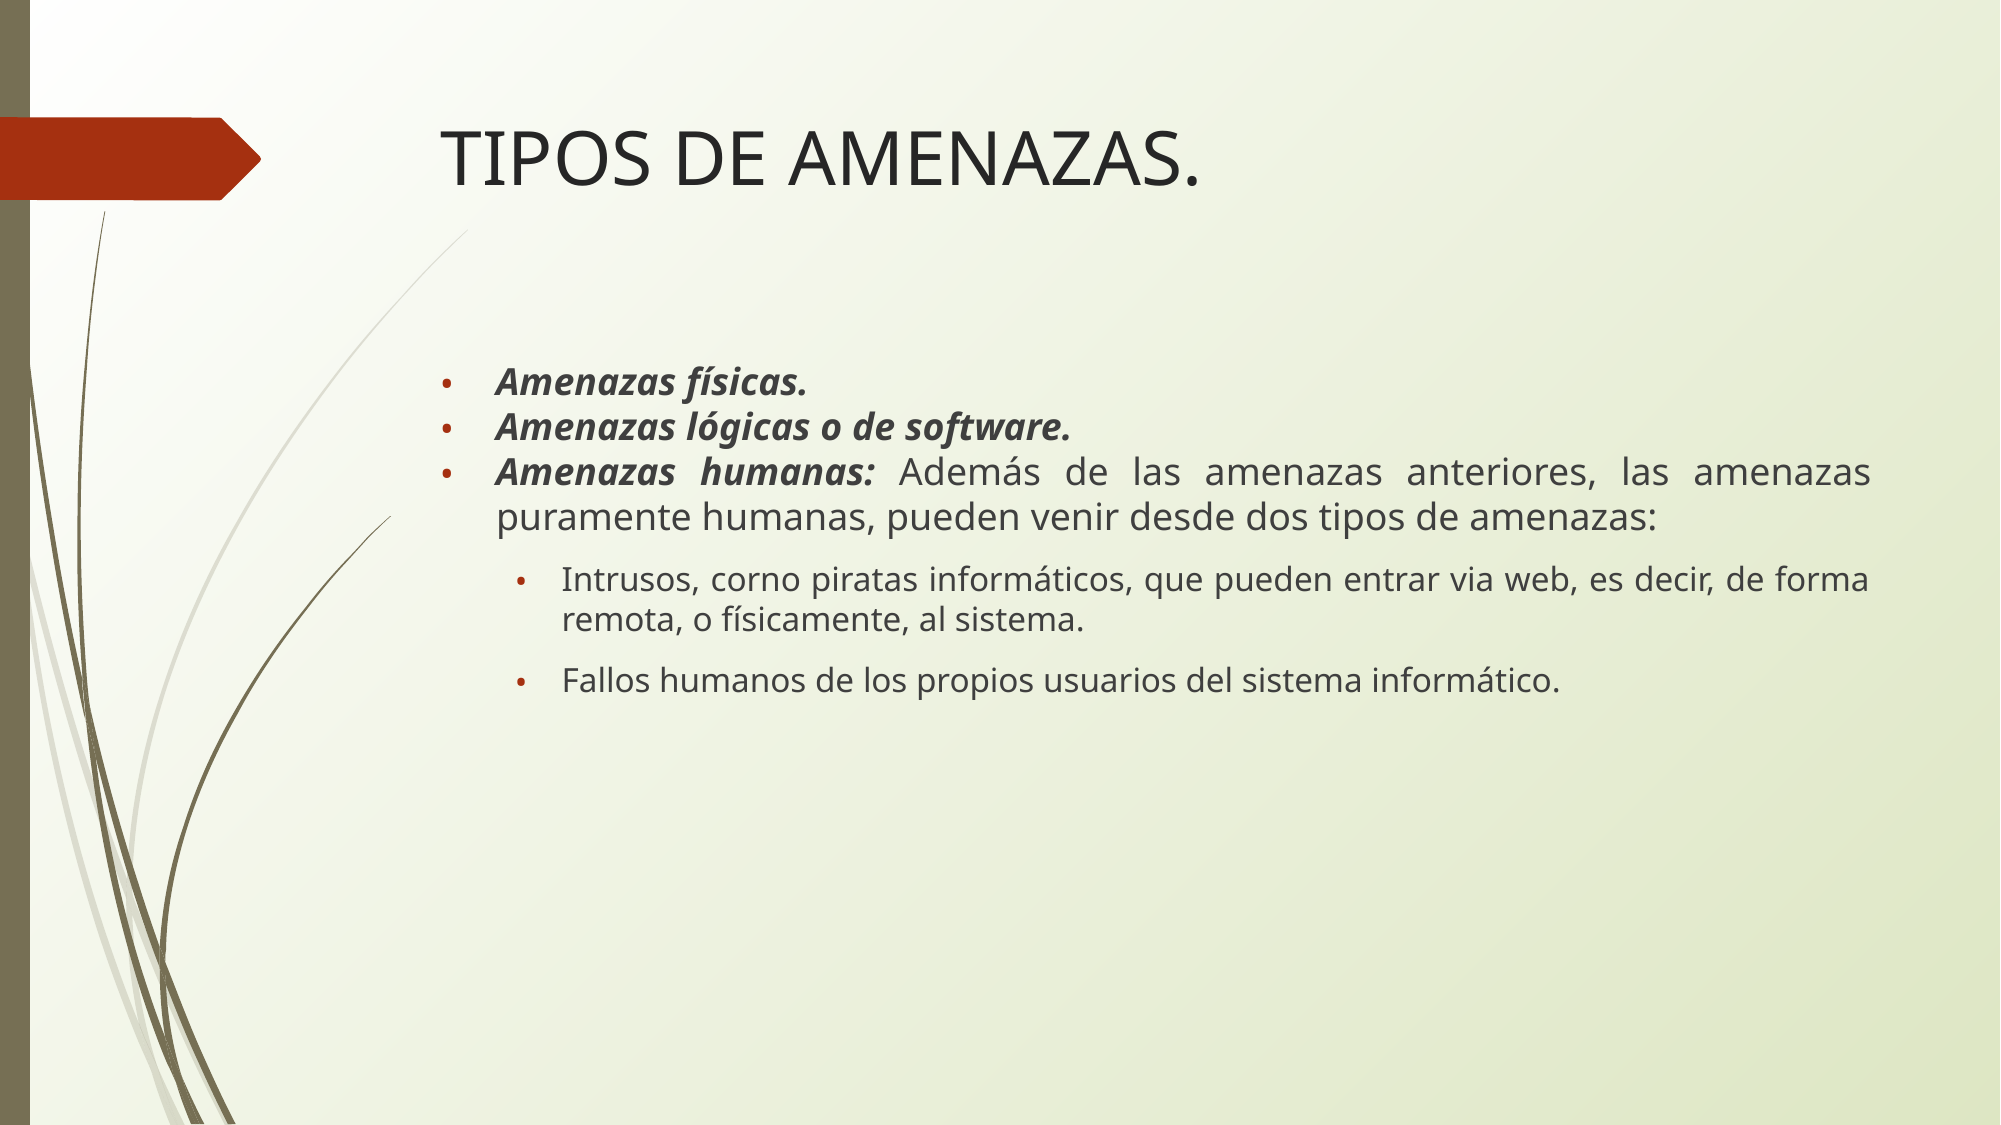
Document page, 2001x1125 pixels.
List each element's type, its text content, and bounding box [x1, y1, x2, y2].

title TIPOS DE AMENAZAS. [425, 102, 1888, 313]
list Amenazas físicas. Amenazas lógicas o de software. Amenazas humanas: Además de las amenazas anteriores, las amenazas puramente humanas, pueden venir desde dos tipos de amenazas: Intrusos, corno piratas informáticos, que pueden entrar via web, es decir, de forma remota, o físicamente, al sistema. Fallos humanos de los propios usuarios del sistema informático. [424, 350, 1888, 970]
